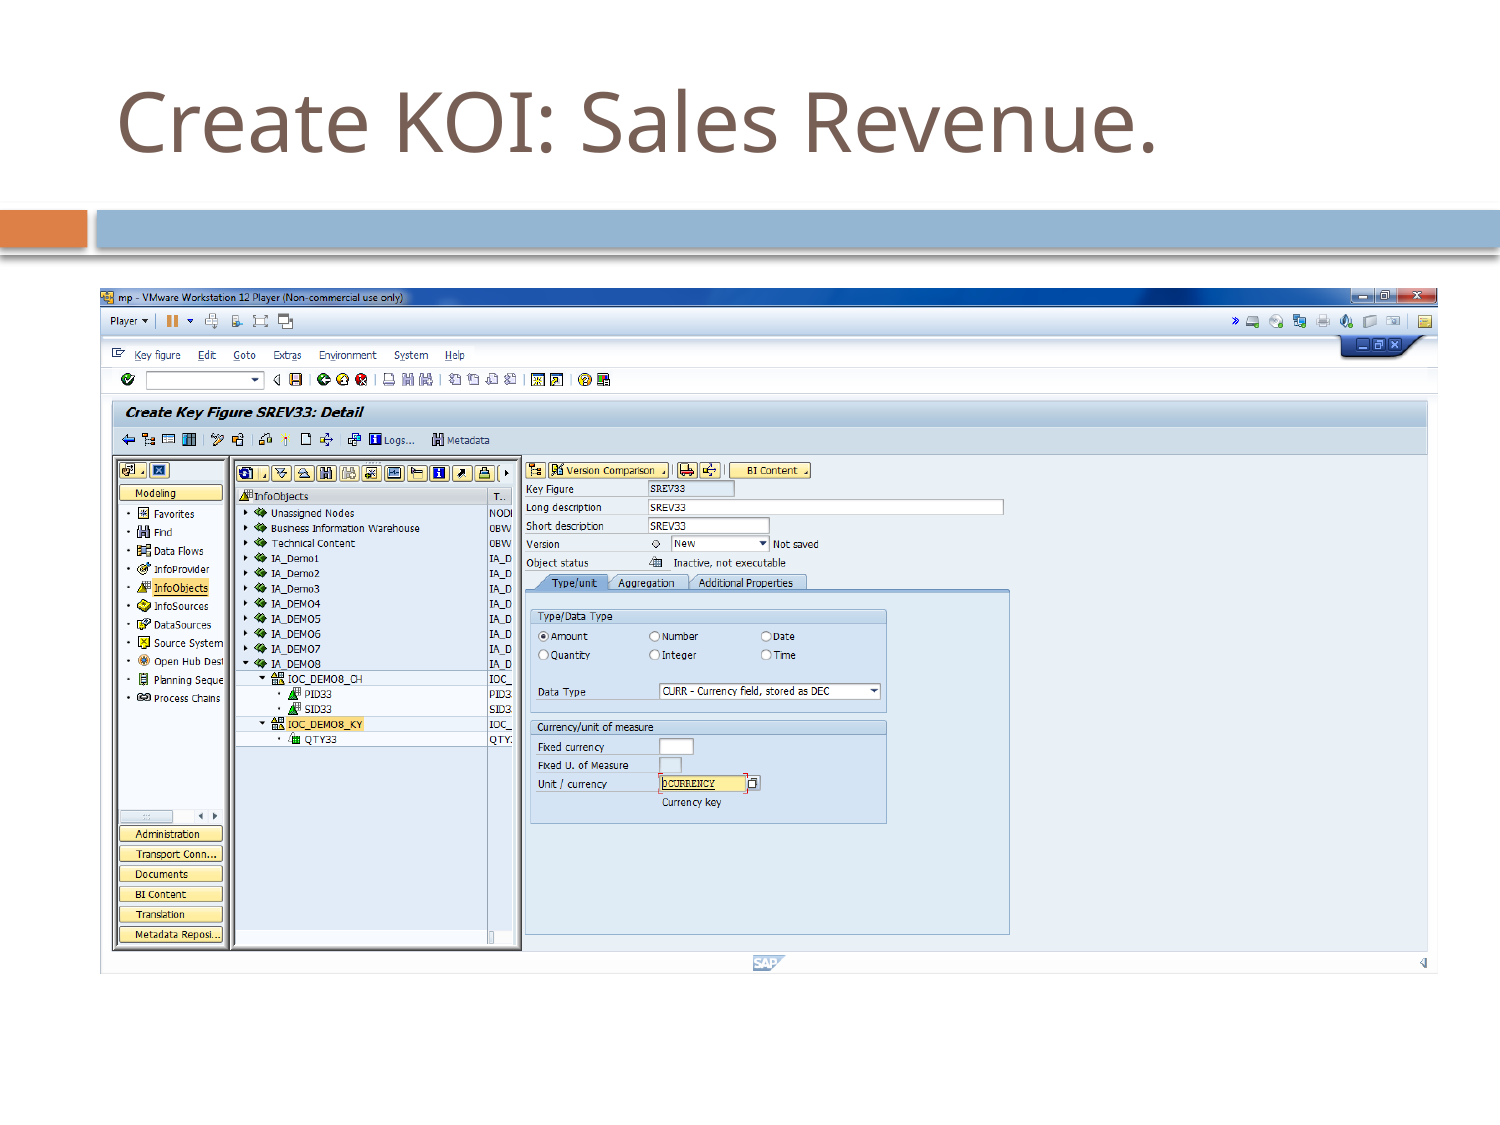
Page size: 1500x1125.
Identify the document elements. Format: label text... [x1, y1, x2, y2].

title Create KOI: Sales Revenue. [100, 37, 1438, 200]
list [100, 288, 1439, 974]
